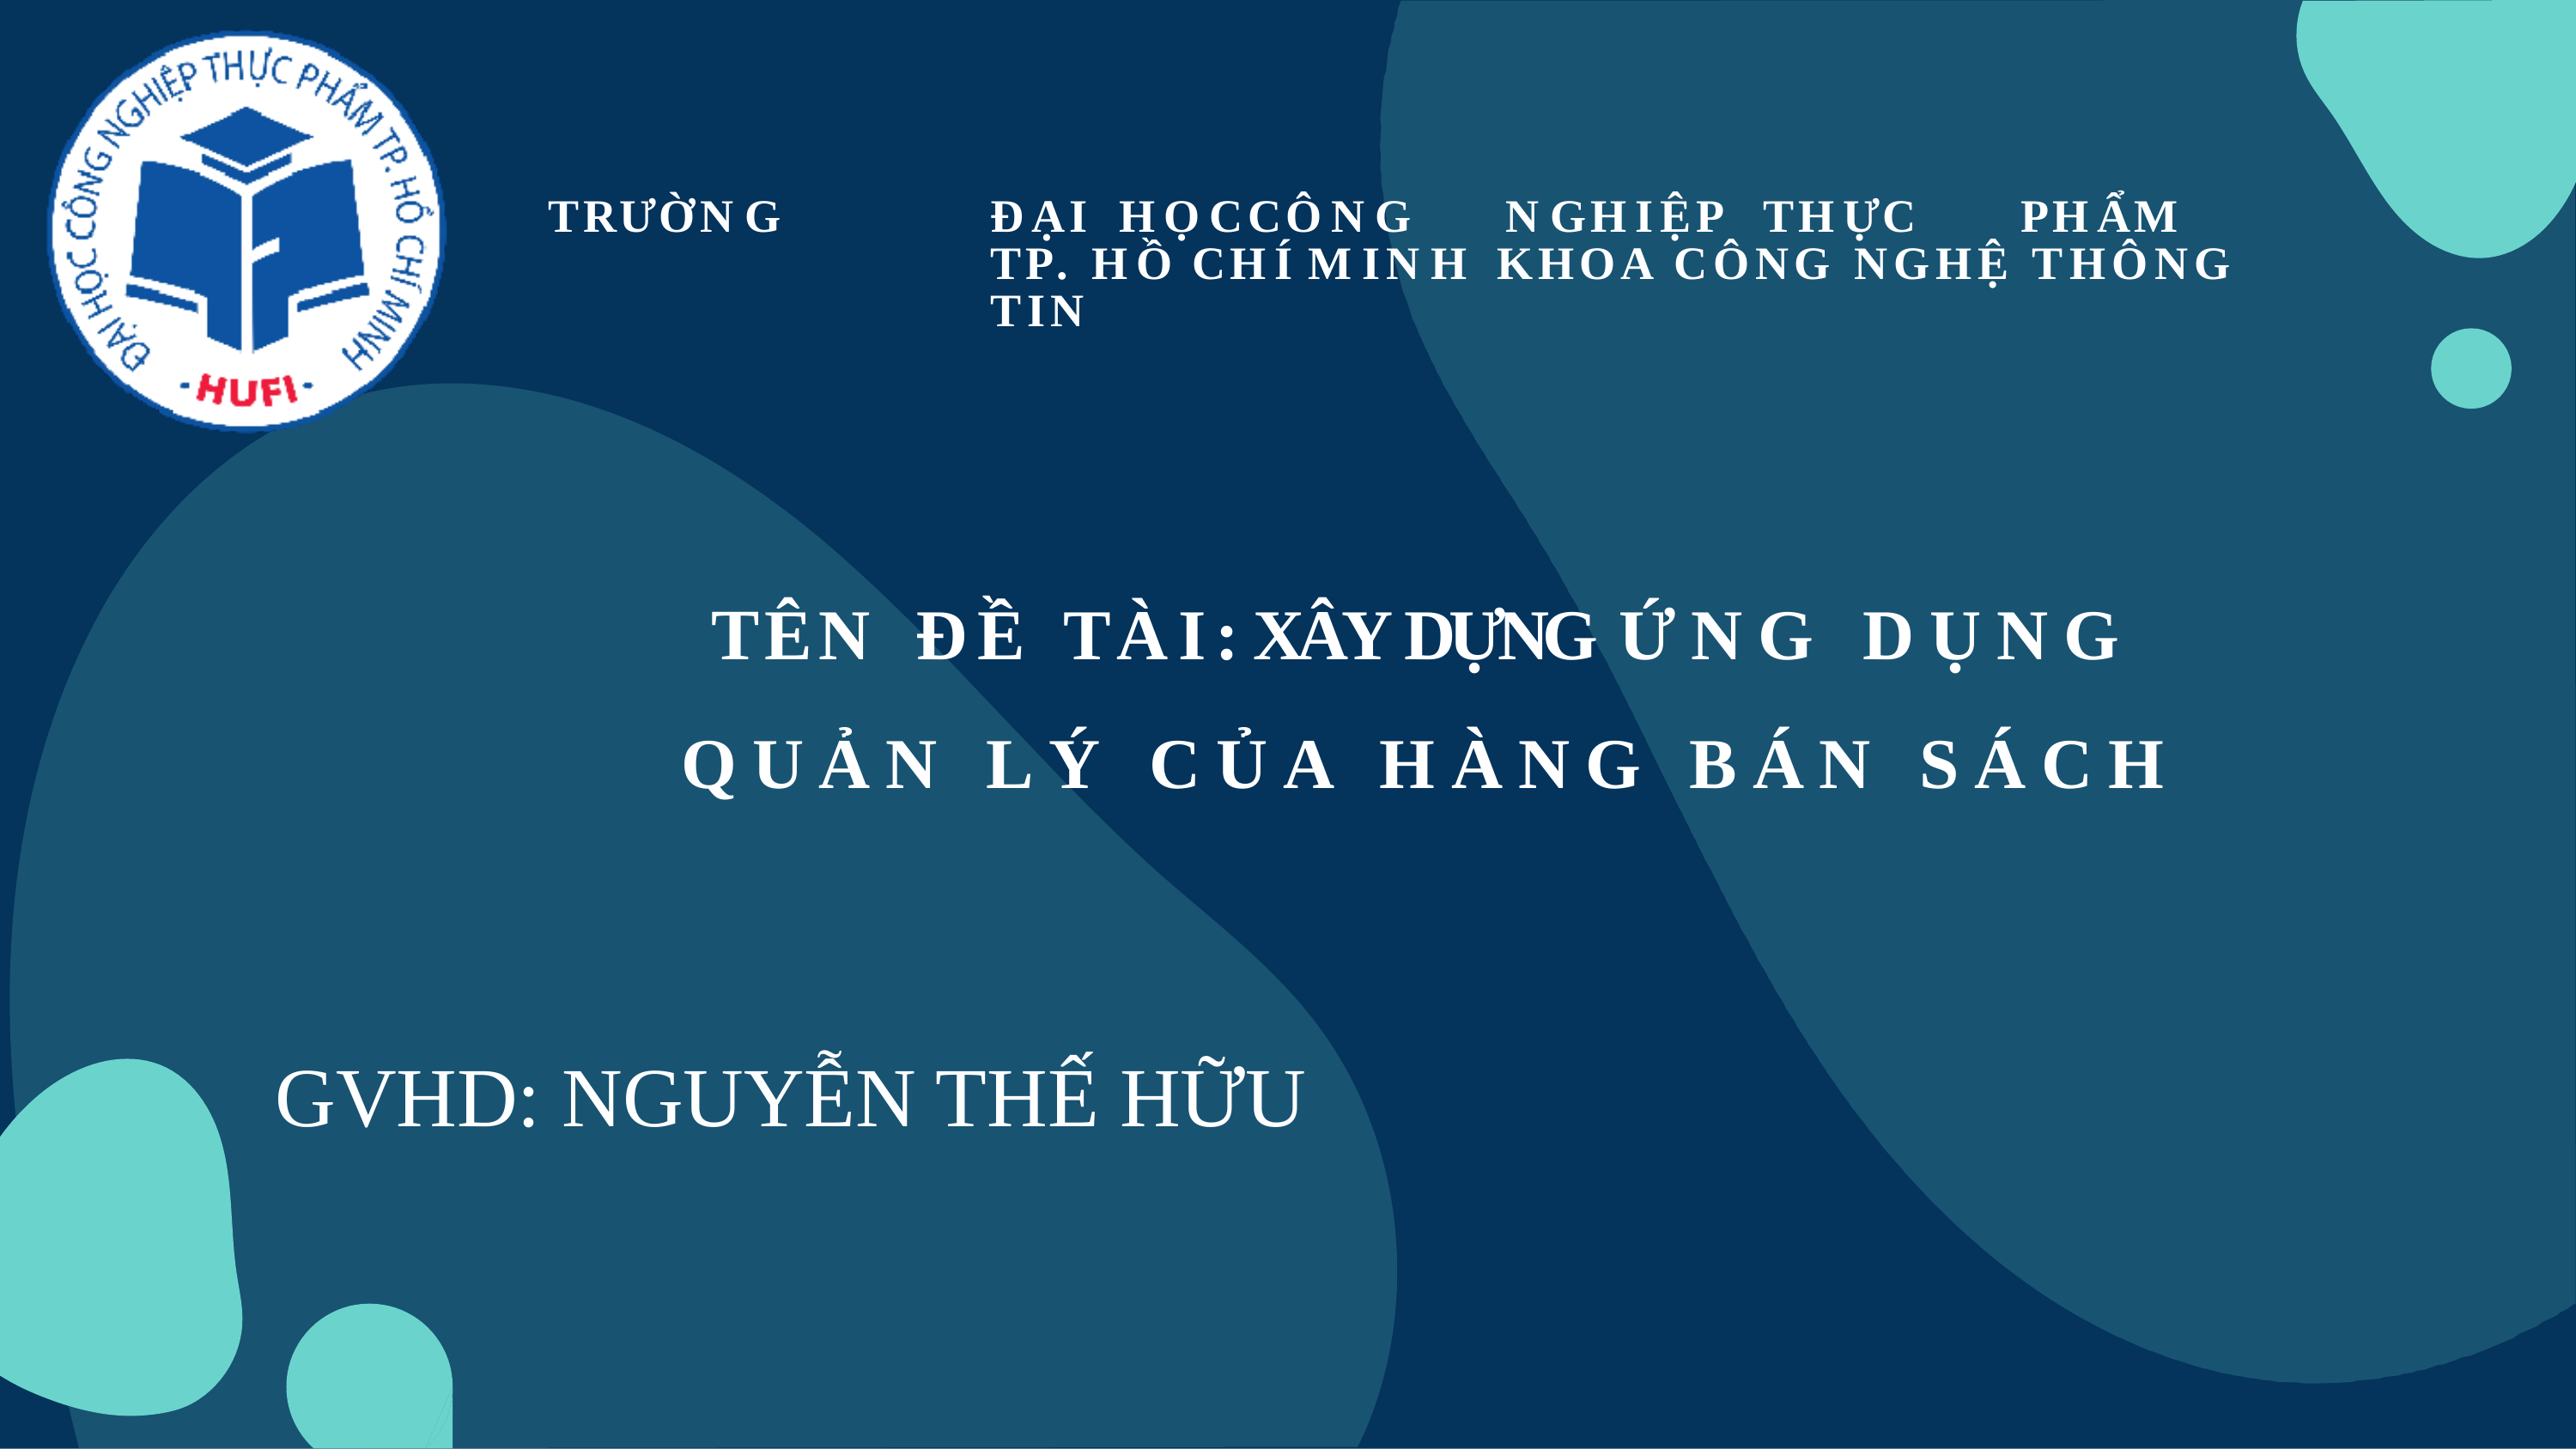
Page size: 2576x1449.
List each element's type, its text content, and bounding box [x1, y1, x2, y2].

text_box TRƯỜNG ĐẠI HỌC CÔNG NGHIỆP THỰC PHẨM TP. HỒ CHÍ MINH KHOA CÔNG NGHỆ THÔNG TIN [546, 183, 2340, 336]
title TÊN ĐỀ TÀI: XÂY DỰNG ỨNG DỤNG QUẢN LÝ CỦA HÀNG BÁN SÁCH [623, 542, 2222, 803]
text_box GVHD: NGUYỄN THẾ HỮU [273, 1024, 1443, 1143]
text_box [40, 27, 453, 441]
